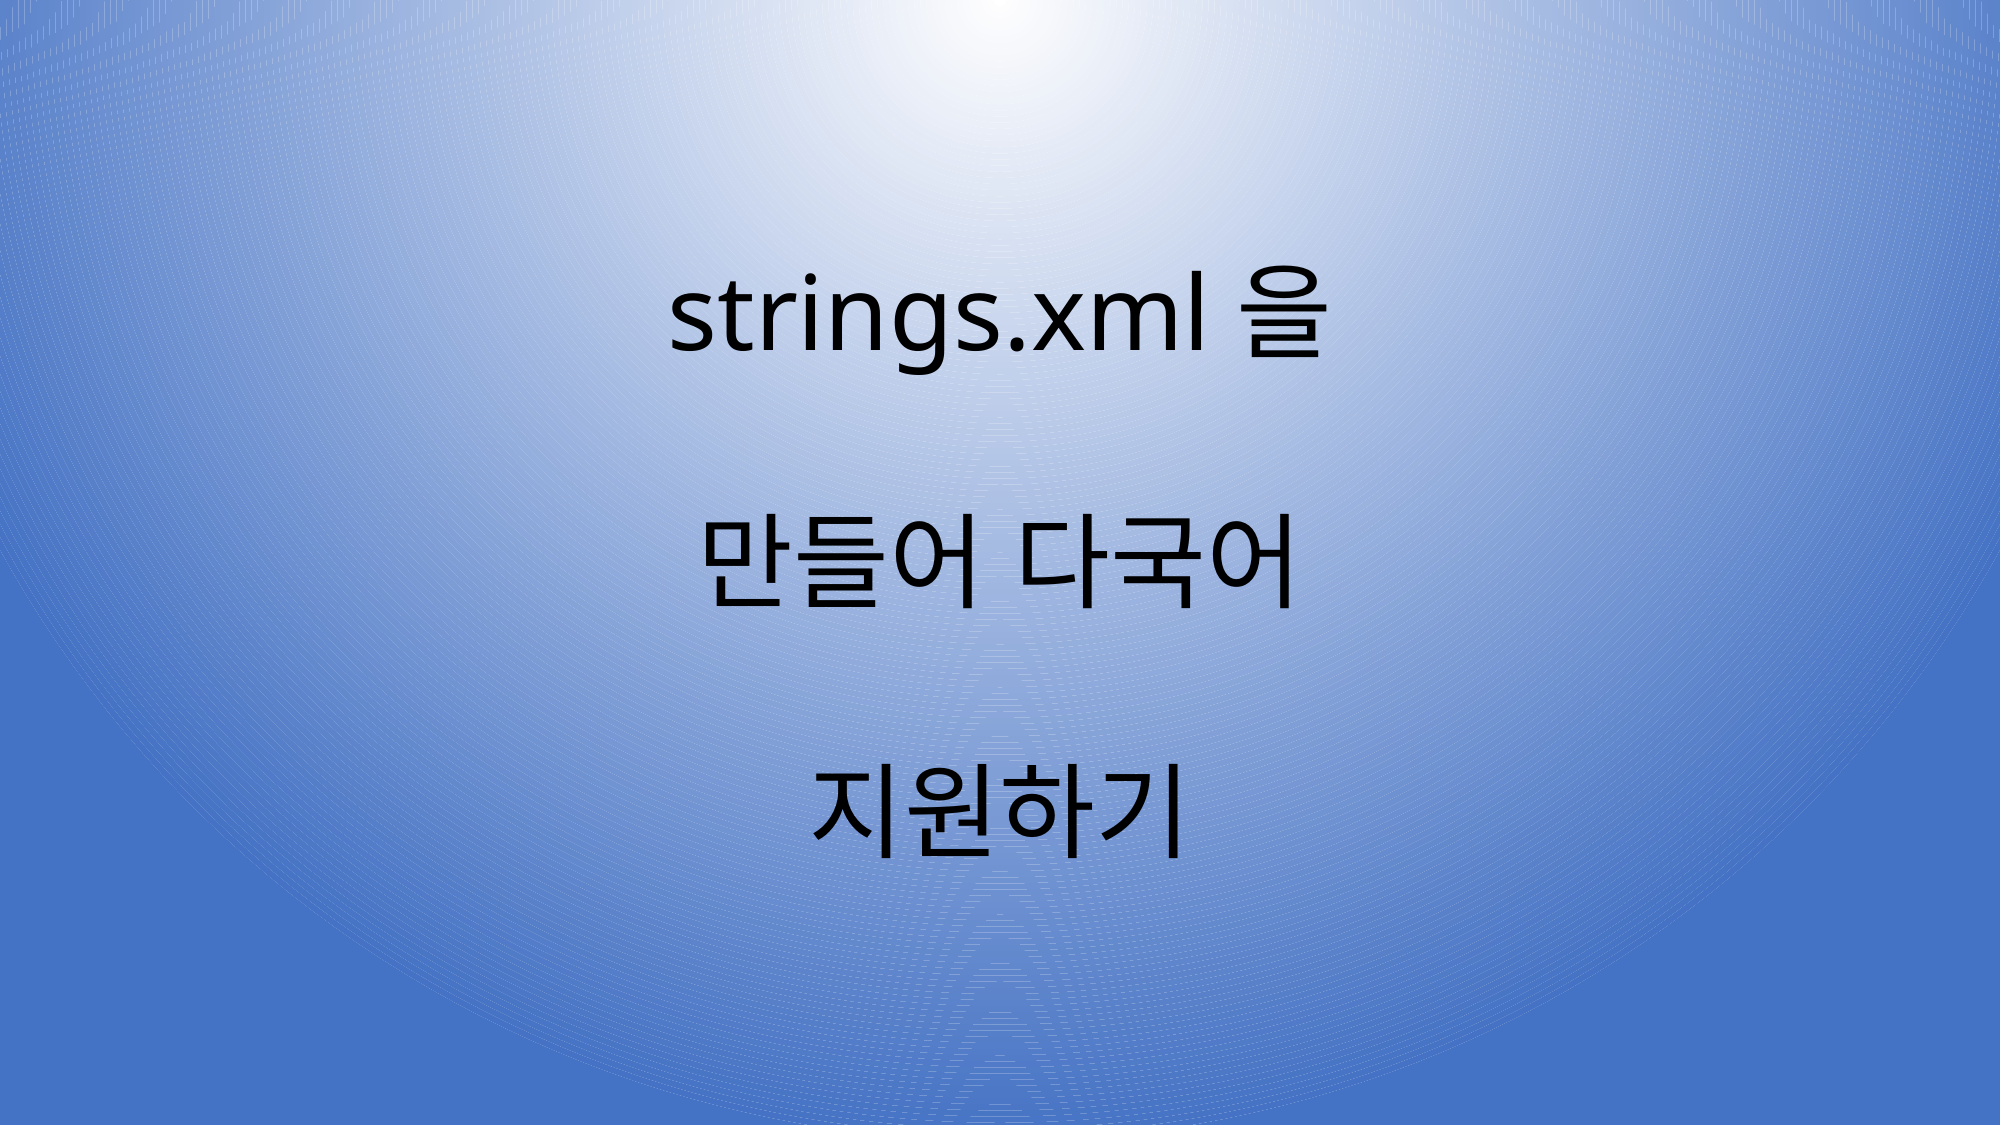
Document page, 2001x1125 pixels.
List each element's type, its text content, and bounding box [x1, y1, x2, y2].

text_box strings.xml을 만들어 다국어 지원하기 [443, 239, 1557, 879]
